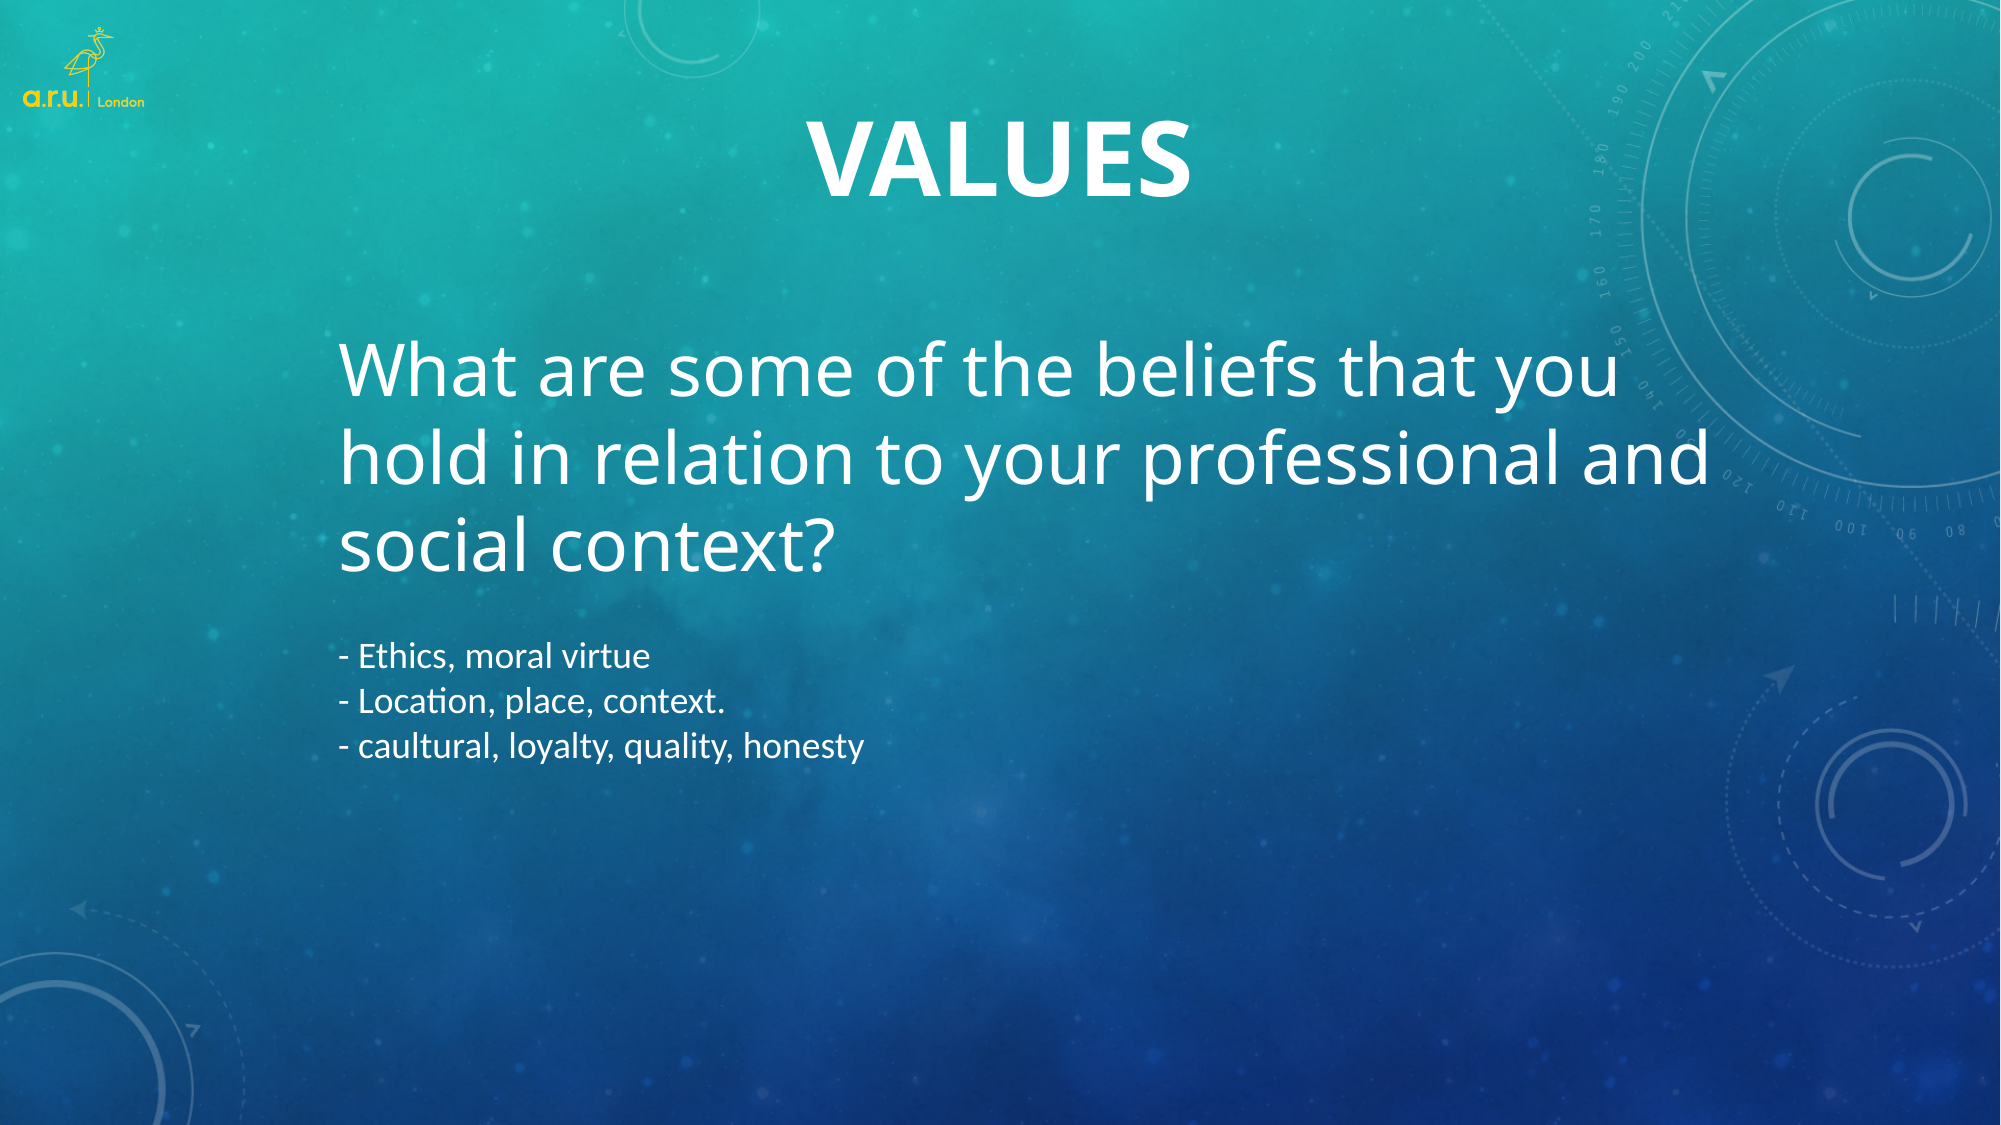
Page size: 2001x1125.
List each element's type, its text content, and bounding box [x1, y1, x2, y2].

text_box What are some of the beliefs that you hold in relation to your professional and social context? - Ethics, moral virtue - Location, place, context. - caultural, loyalty, quality, honesty [323, 316, 1762, 1037]
picture [0, 0, 2001, 1125]
title Values [169, 35, 1831, 275]
